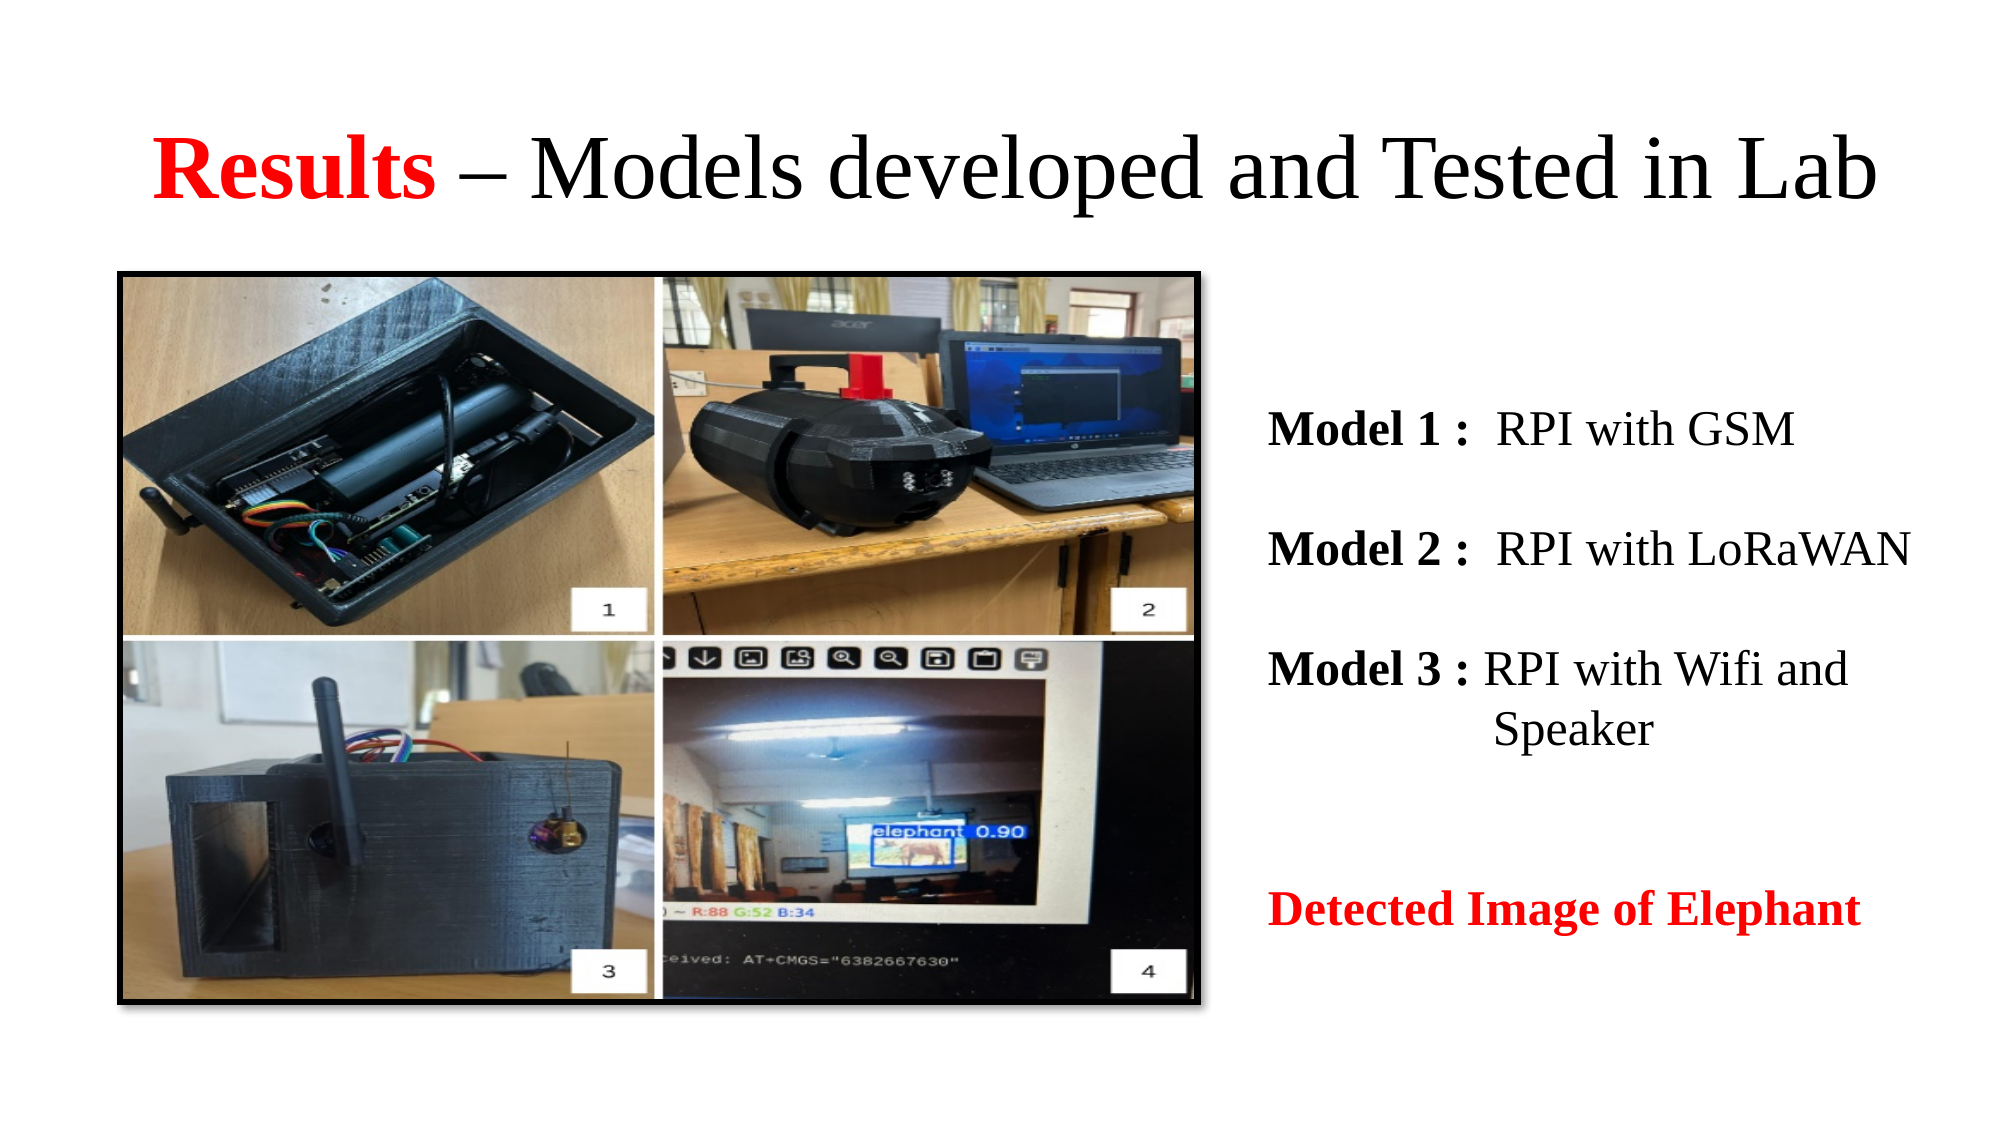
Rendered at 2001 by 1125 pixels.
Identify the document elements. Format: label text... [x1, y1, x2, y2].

title Results – Models developed and Tested in Lab [137, 59, 1914, 278]
picture [123, 277, 1195, 999]
text_box Model 1 : RPI with GSM Model 2 : RPI with LoRaWAN Model 3 : RPI with Wifi and Speaker Detected Image of Elephant [1253, 388, 1943, 943]
